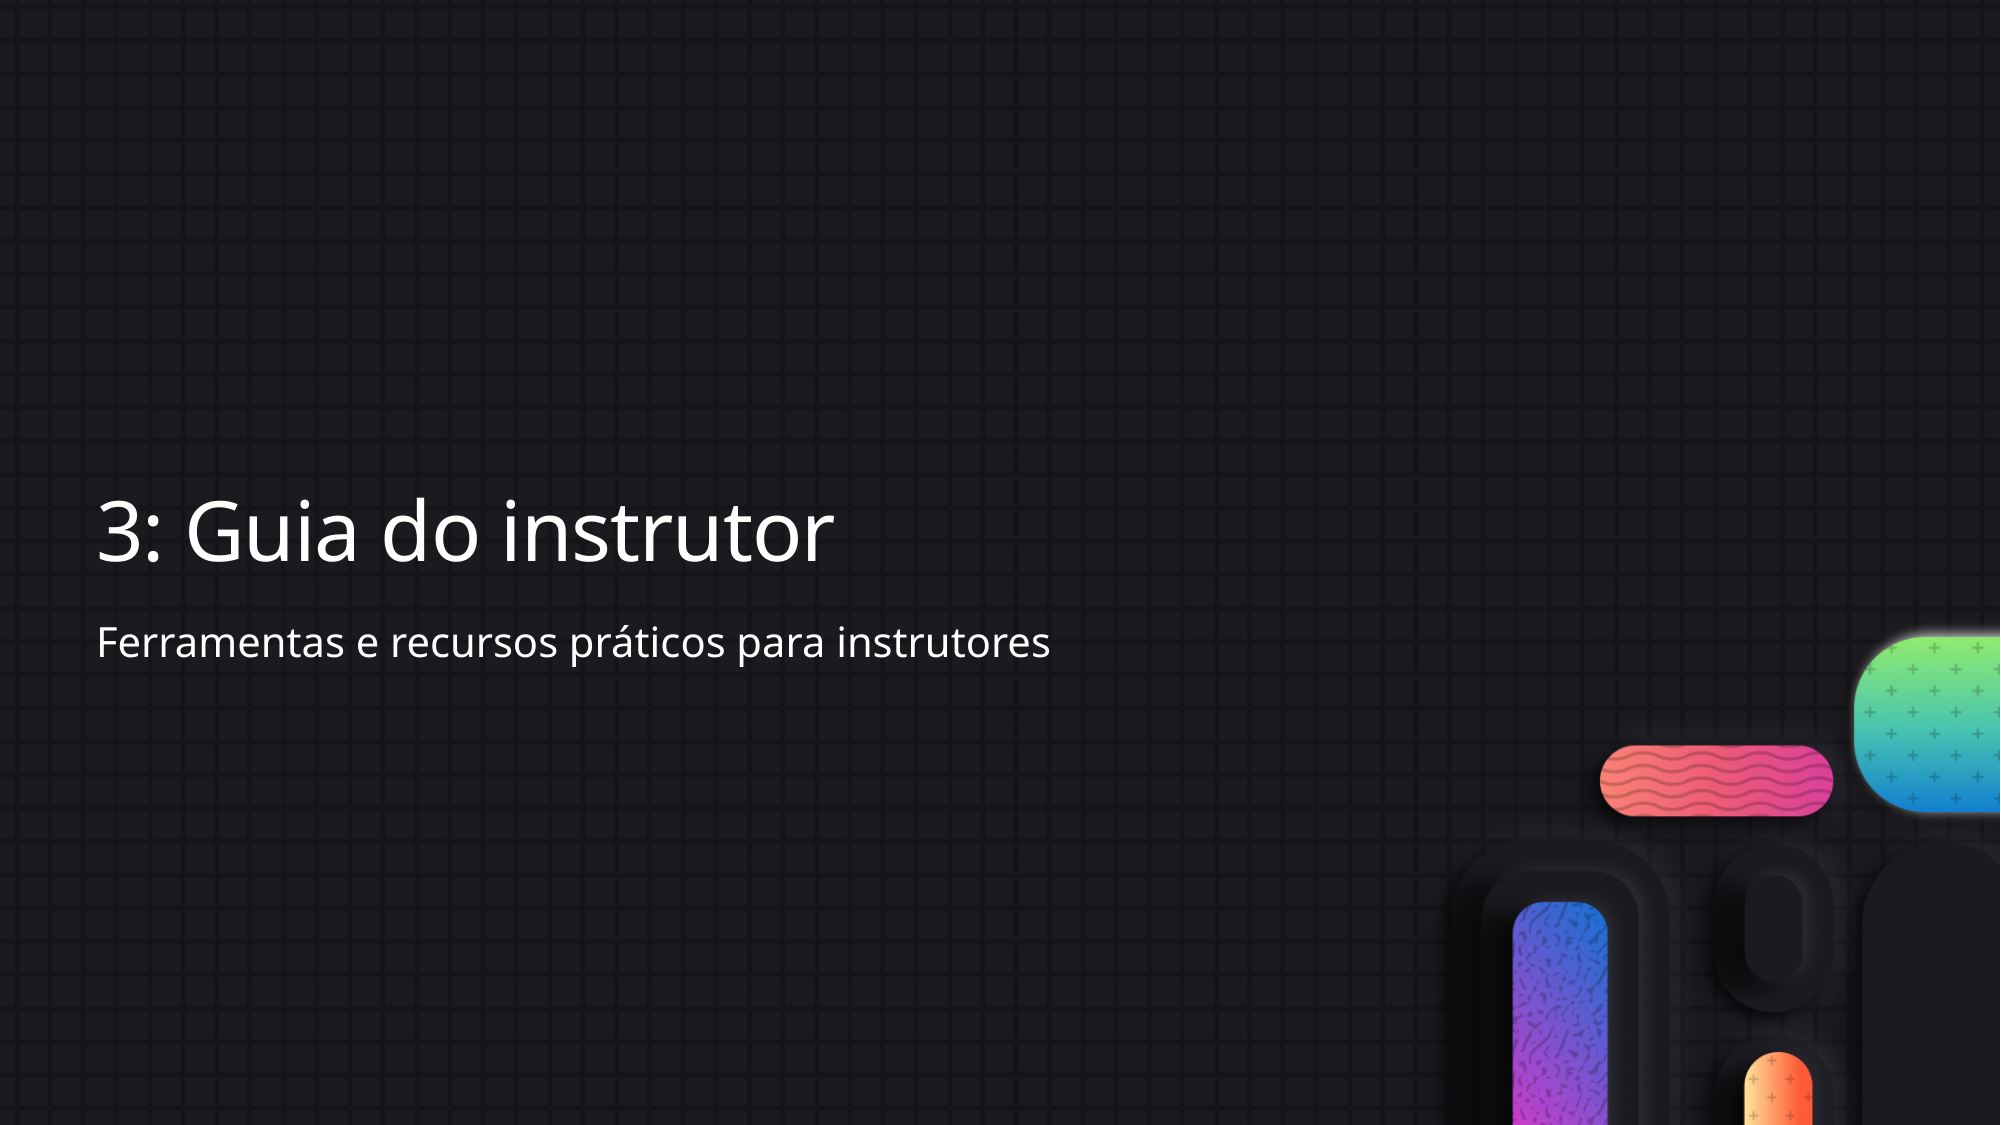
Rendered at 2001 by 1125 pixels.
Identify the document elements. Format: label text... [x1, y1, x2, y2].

picture [0, 0, 2000, 1125]
title 3: Guia do instrutor [96, 488, 1599, 580]
list Ferramentas e recursos práticos para instrutores [96, 615, 1116, 666]
